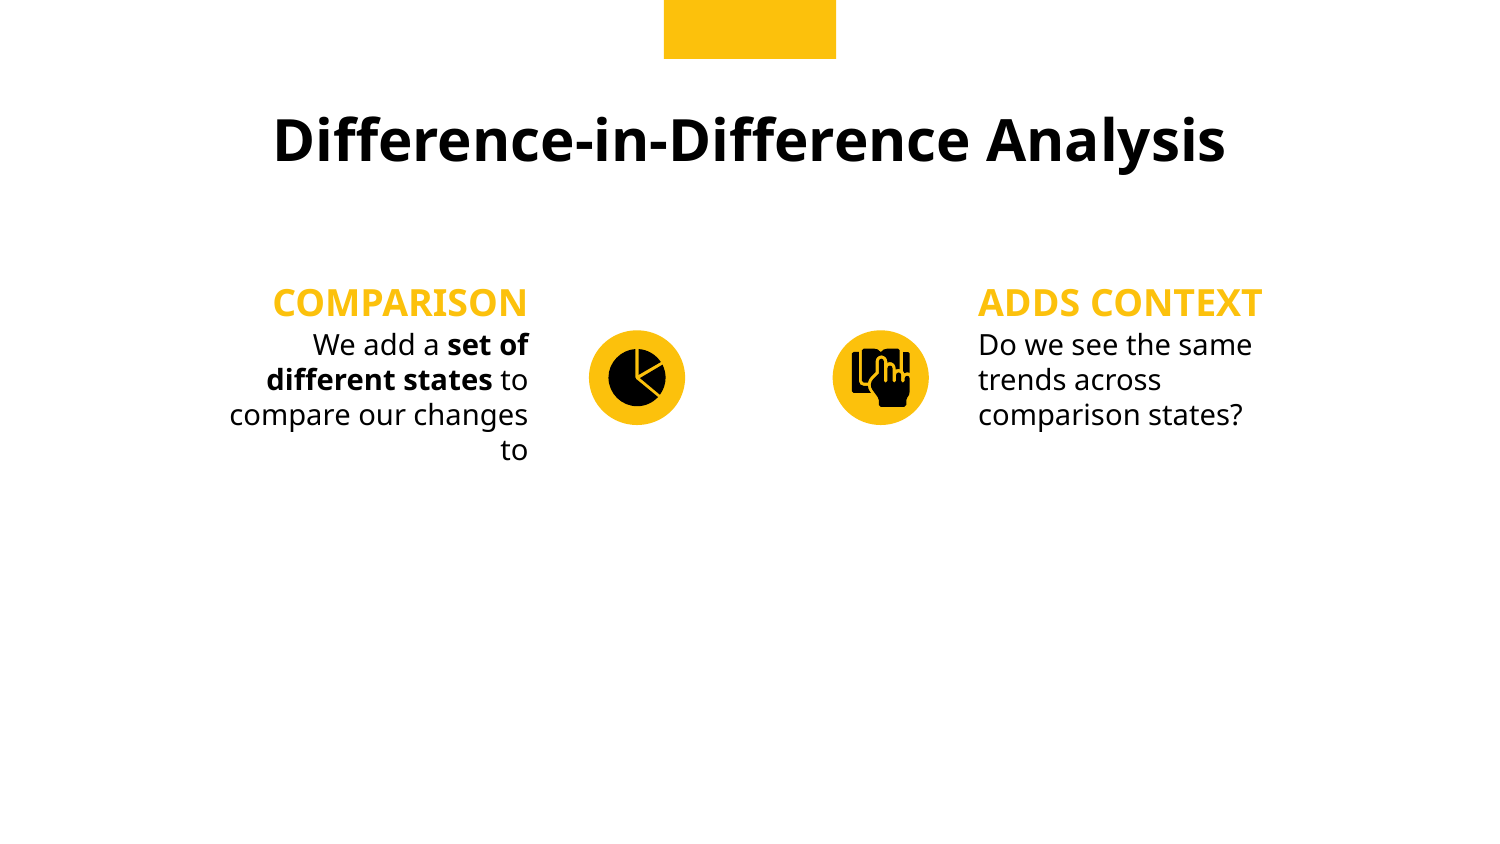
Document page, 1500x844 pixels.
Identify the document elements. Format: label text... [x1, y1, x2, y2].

subtitle ADDS CONTEXT [963, 257, 1298, 311]
text_box [588, 330, 686, 426]
subtitle COMPARISON [208, 257, 544, 311]
title Difference-in-Difference Analysis [148, 88, 1352, 178]
subtitle We add a set of different states to compare our changes to [208, 311, 544, 407]
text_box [608, 348, 666, 407]
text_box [851, 348, 910, 408]
subtitle Do we see the same trends across comparison states? [963, 311, 1298, 407]
text_box [832, 330, 929, 426]
